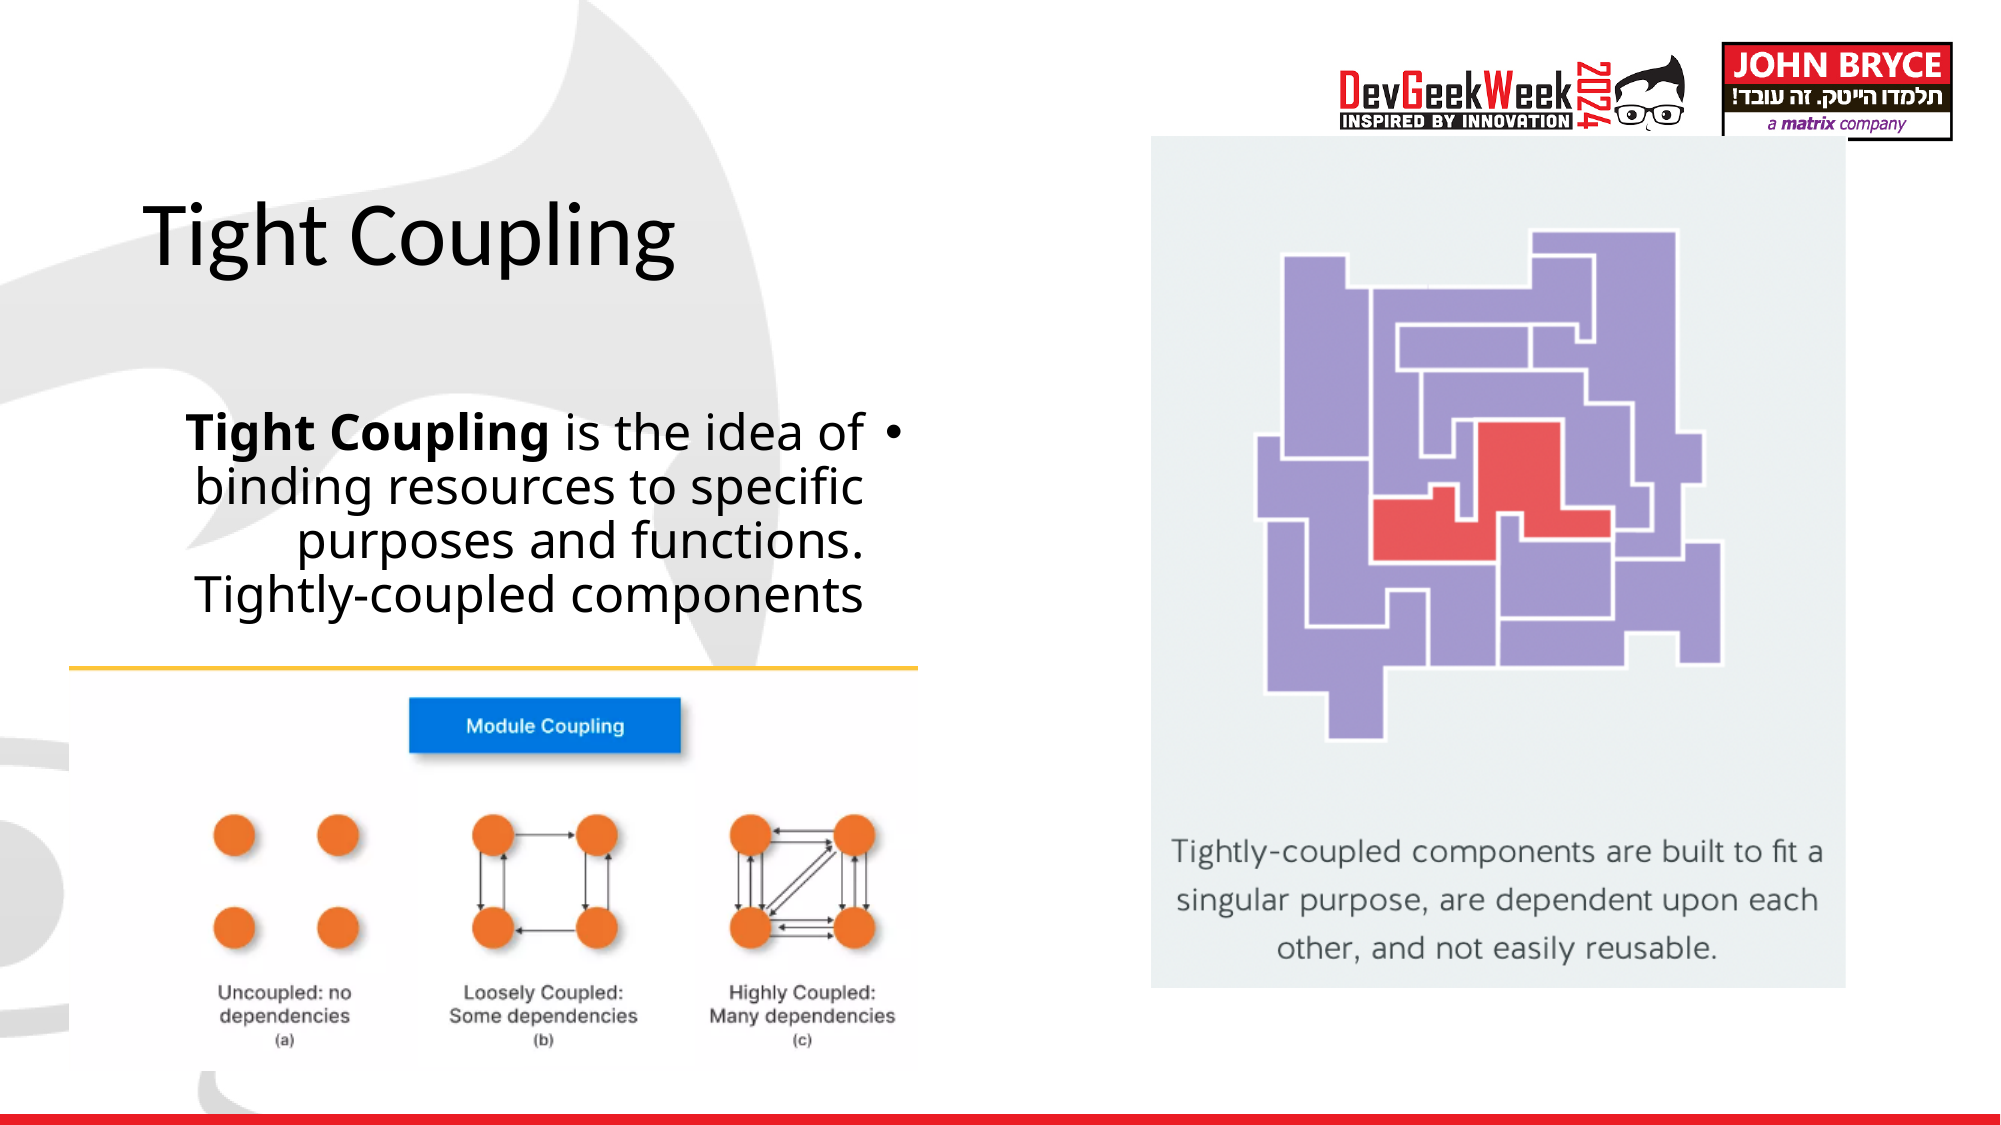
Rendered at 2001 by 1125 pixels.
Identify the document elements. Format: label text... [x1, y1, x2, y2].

list Tight Coupling is the idea of binding resources to specific purposes and functions. Tightly-coupled components [106, 399, 918, 666]
title Tight Coupling [106, 103, 918, 370]
picture [0, 0, 2001, 1125]
